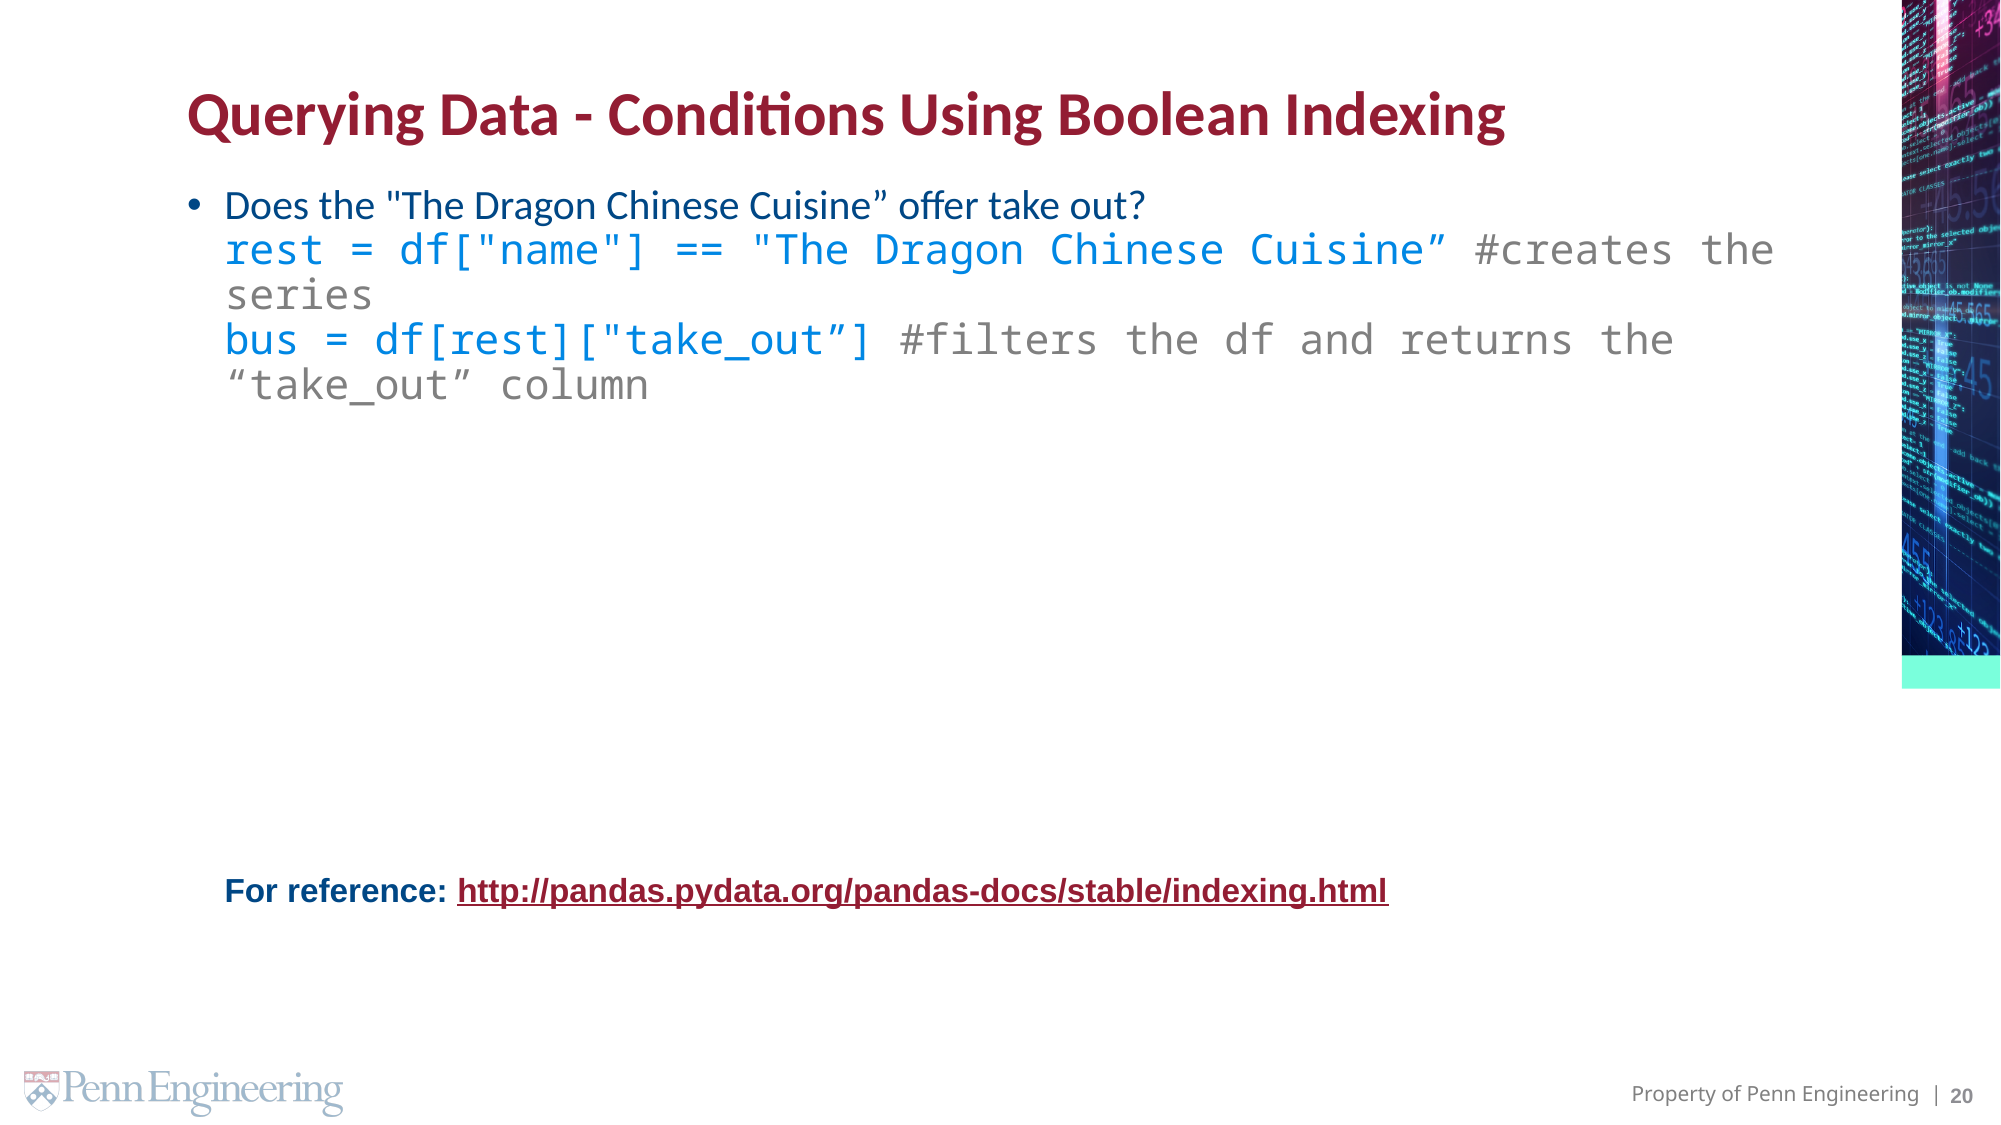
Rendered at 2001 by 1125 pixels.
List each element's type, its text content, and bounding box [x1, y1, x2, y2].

title Querying Data - Conditions Using Boolean Indexing [187, 54, 1871, 176]
picture [1901, 0, 2001, 655]
slide_number 20 [1935, 1065, 2000, 1125]
list Does the "The Dragon Chinese Cuisine” offer take out? rest = df["name"] == "The Dragon Chinese Cuisine” #creates the series bus = df[rest]["take_out”] #filters the df and returns the “take_out” column [187, 184, 1871, 868]
text_box For reference: http://pandas.pydata.org/pandas-docs/stable/indexing.html [187, 858, 1663, 959]
text_box [362, 275, 1688, 838]
